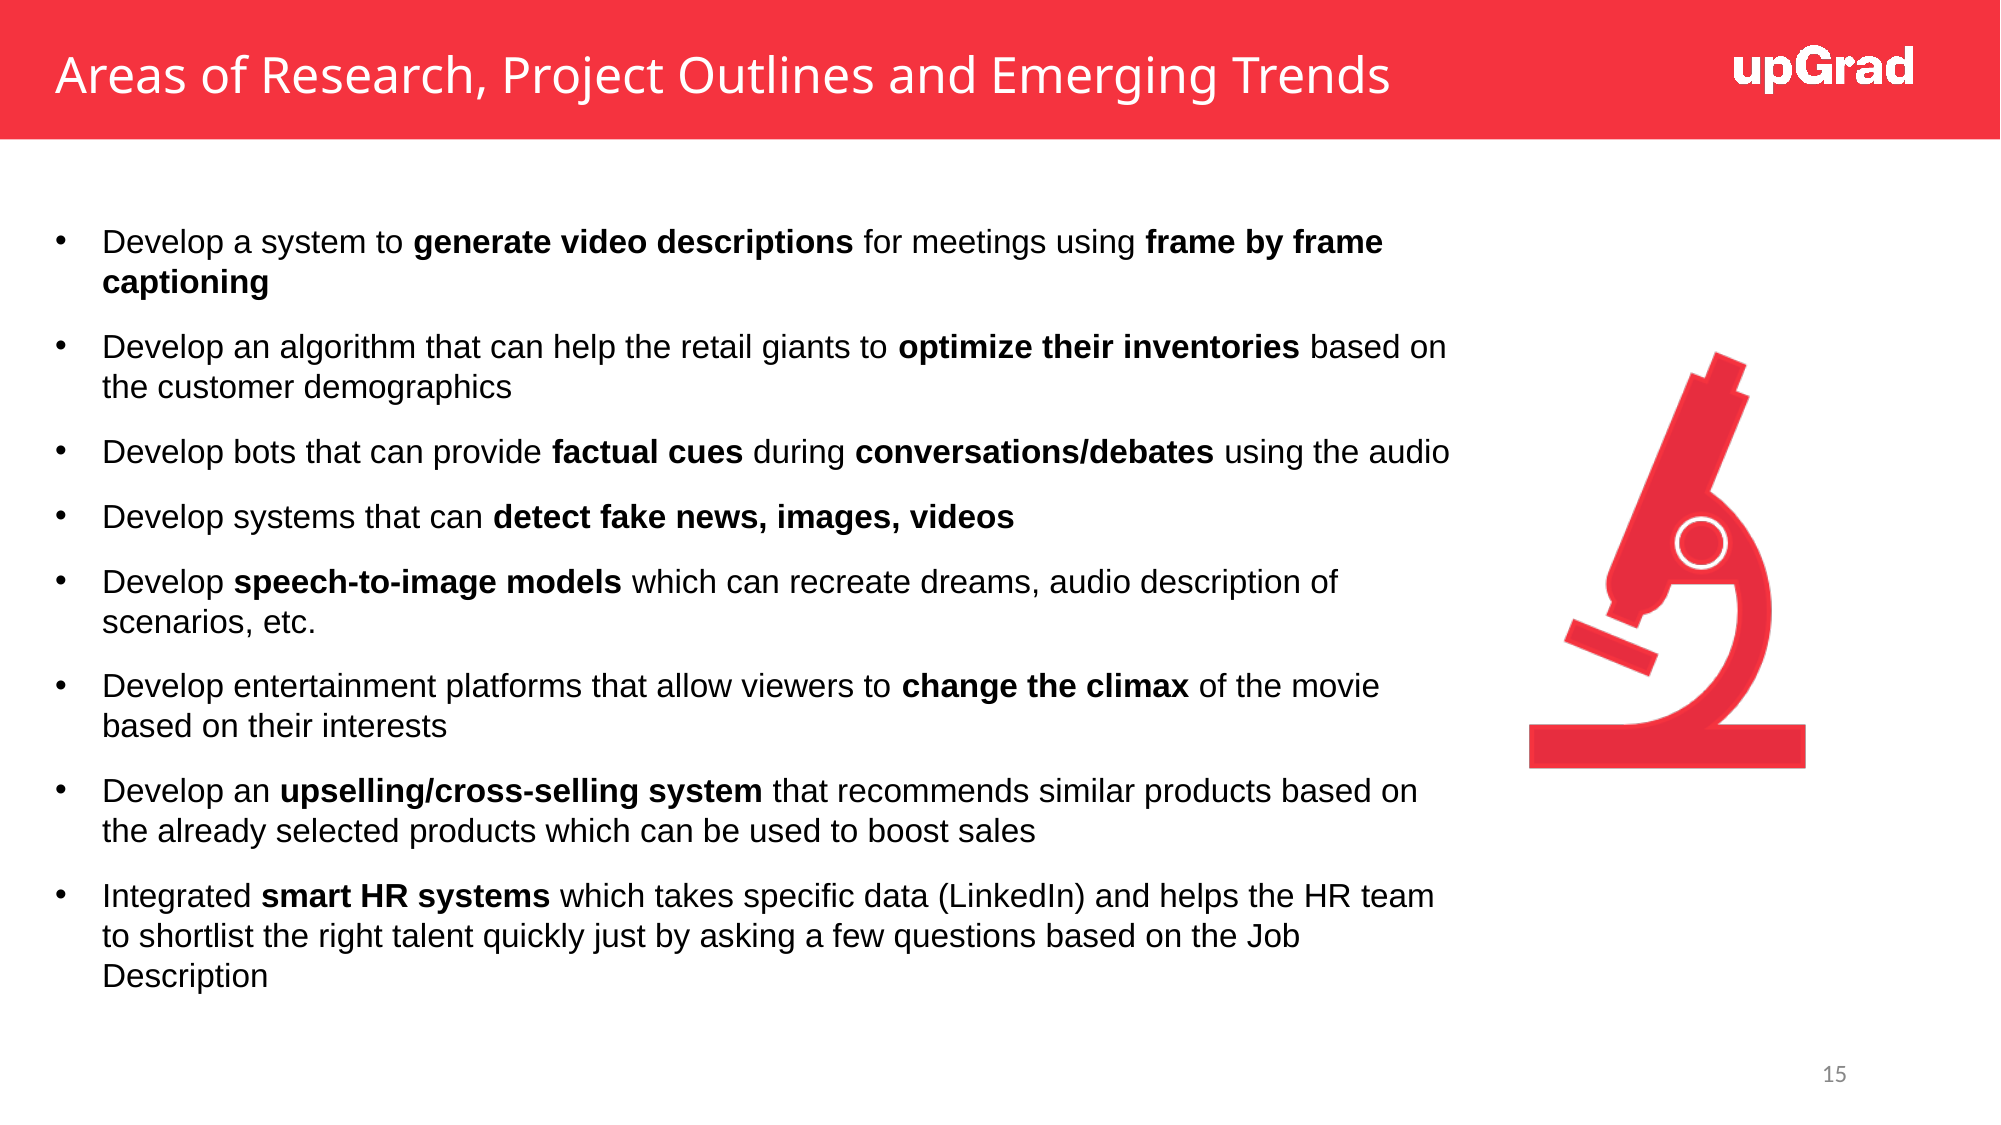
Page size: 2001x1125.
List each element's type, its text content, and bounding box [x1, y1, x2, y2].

picture [1734, 45, 1913, 94]
slide_number 15 [1412, 1042, 1863, 1103]
text_box Develop a system to generate video descriptions for meetings using frame by frame captioning Develop an algorithm that can help the retail giants to optimize their inventories based on the customer demographics Develop bots that can provide factual cues during conversations/debates using the audio Develop systems that can detect fake news, images, videos Develop speech-to-image models which can recreate dreams, audio description of scenarios, etc. Develop entertainment platforms that allow viewers to change the climax of the movie based on their interests Develop an upselling/cross-selling system that recommends similar products based on the already selected products which can be used to boost sales Integrated smart HR systems which takes specific data (LinkedIn) and helps the HR team to shortlist the right talent quickly just by asking a few questions based on the Job Description [40, 213, 1473, 1002]
picture [1435, 330, 1900, 795]
title Areas of Research, Project Outlines and Emerging Trends [40, 35, 1638, 119]
